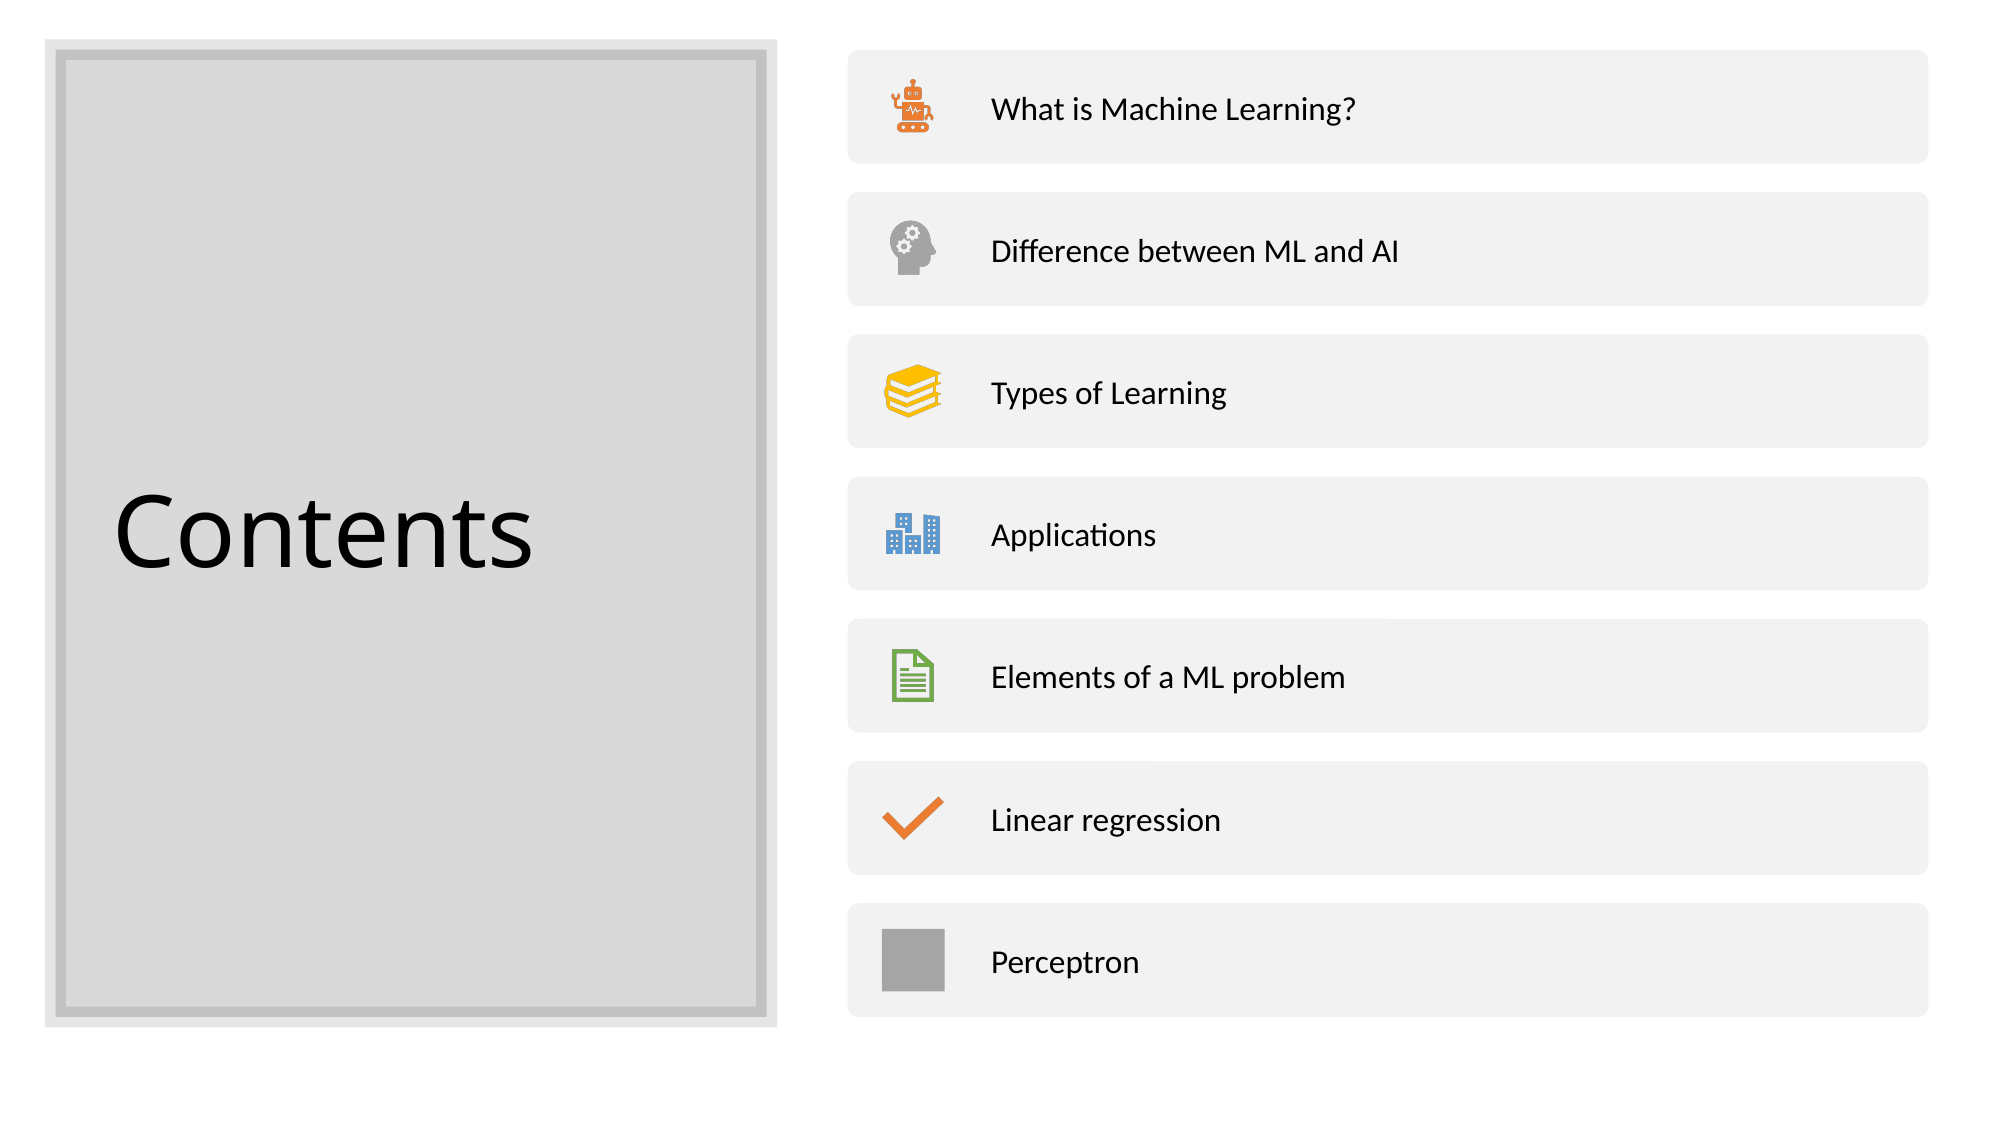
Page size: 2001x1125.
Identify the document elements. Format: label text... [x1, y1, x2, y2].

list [847, 49, 1929, 1018]
text_box [54, 49, 768, 1018]
title Contents [97, 104, 722, 967]
